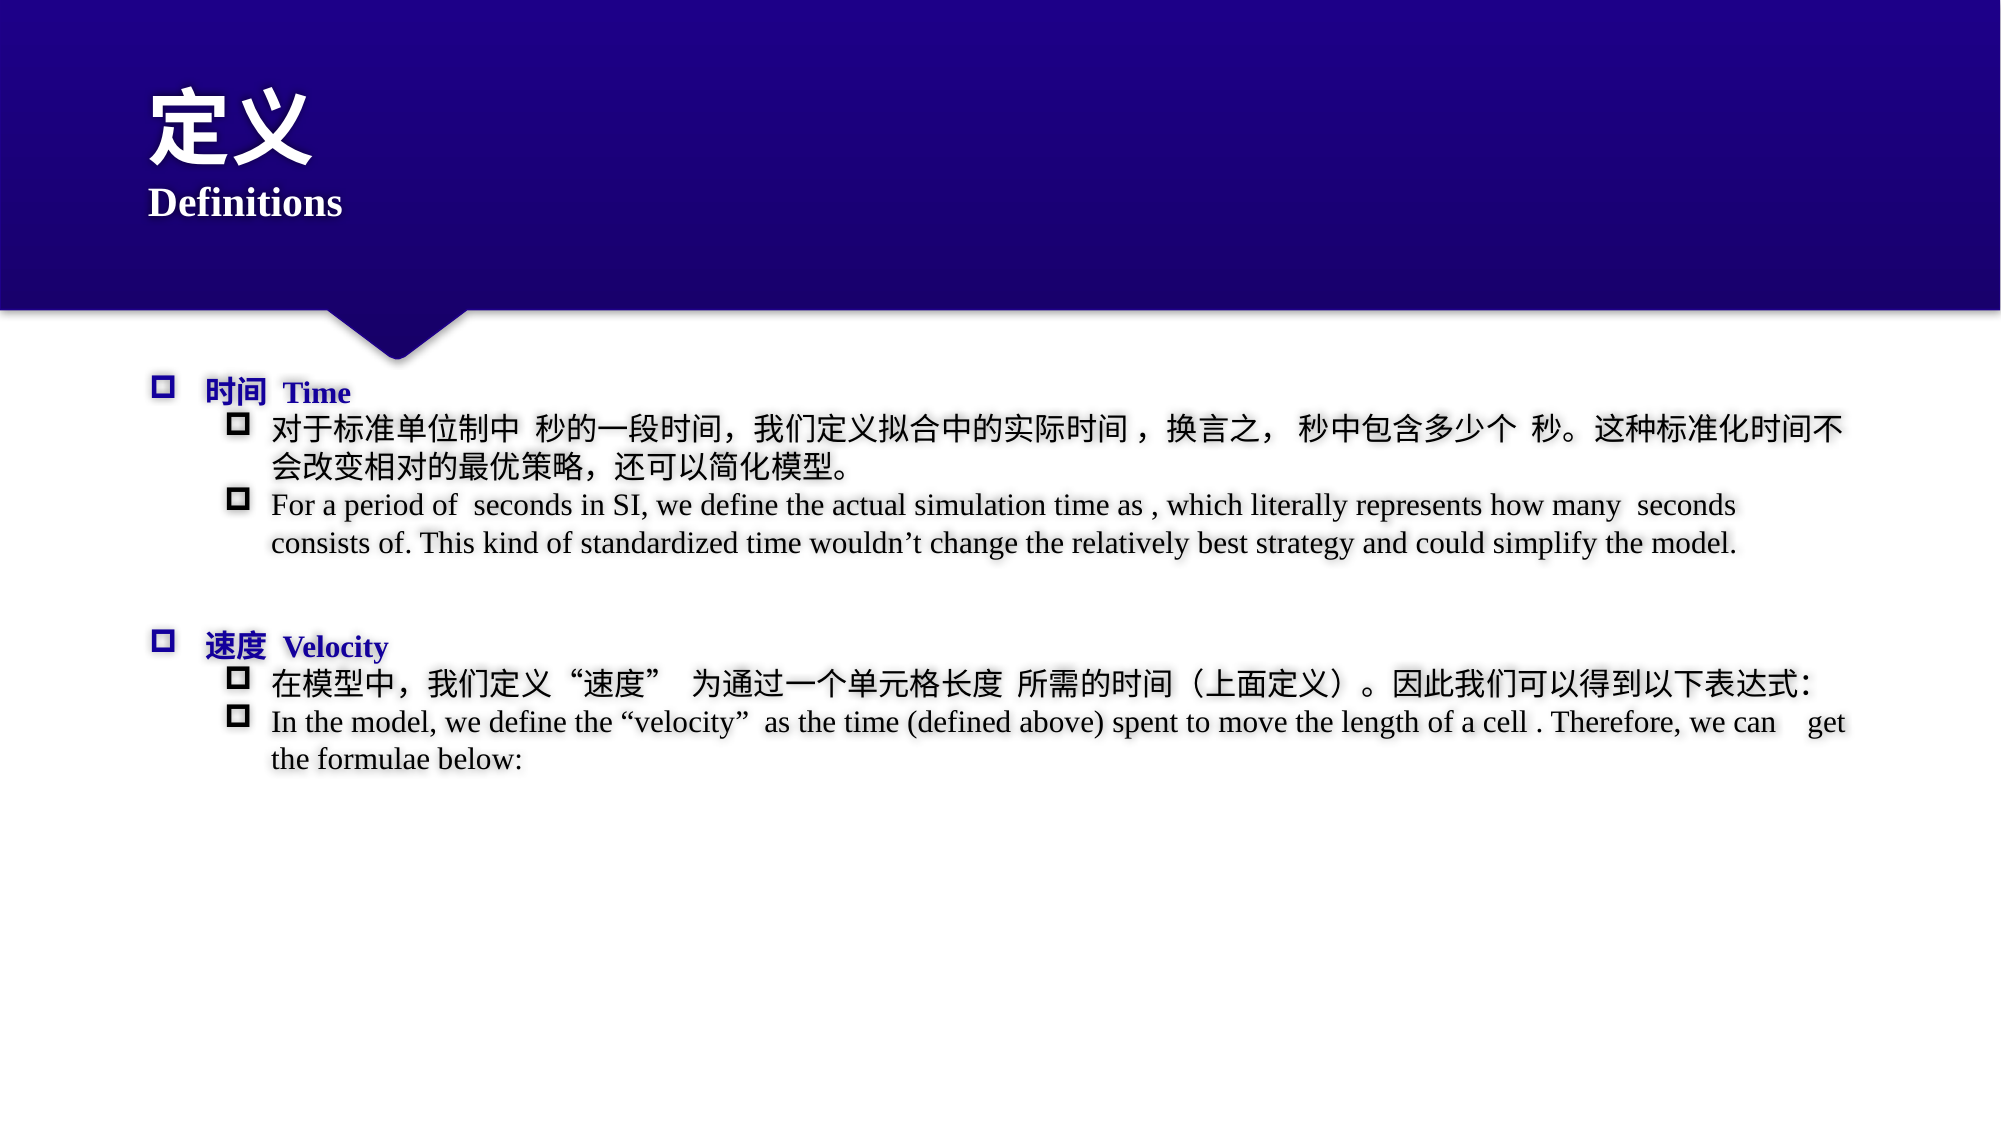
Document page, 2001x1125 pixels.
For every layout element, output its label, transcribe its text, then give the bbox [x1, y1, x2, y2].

title 定义 Definitions [132, 73, 1868, 233]
